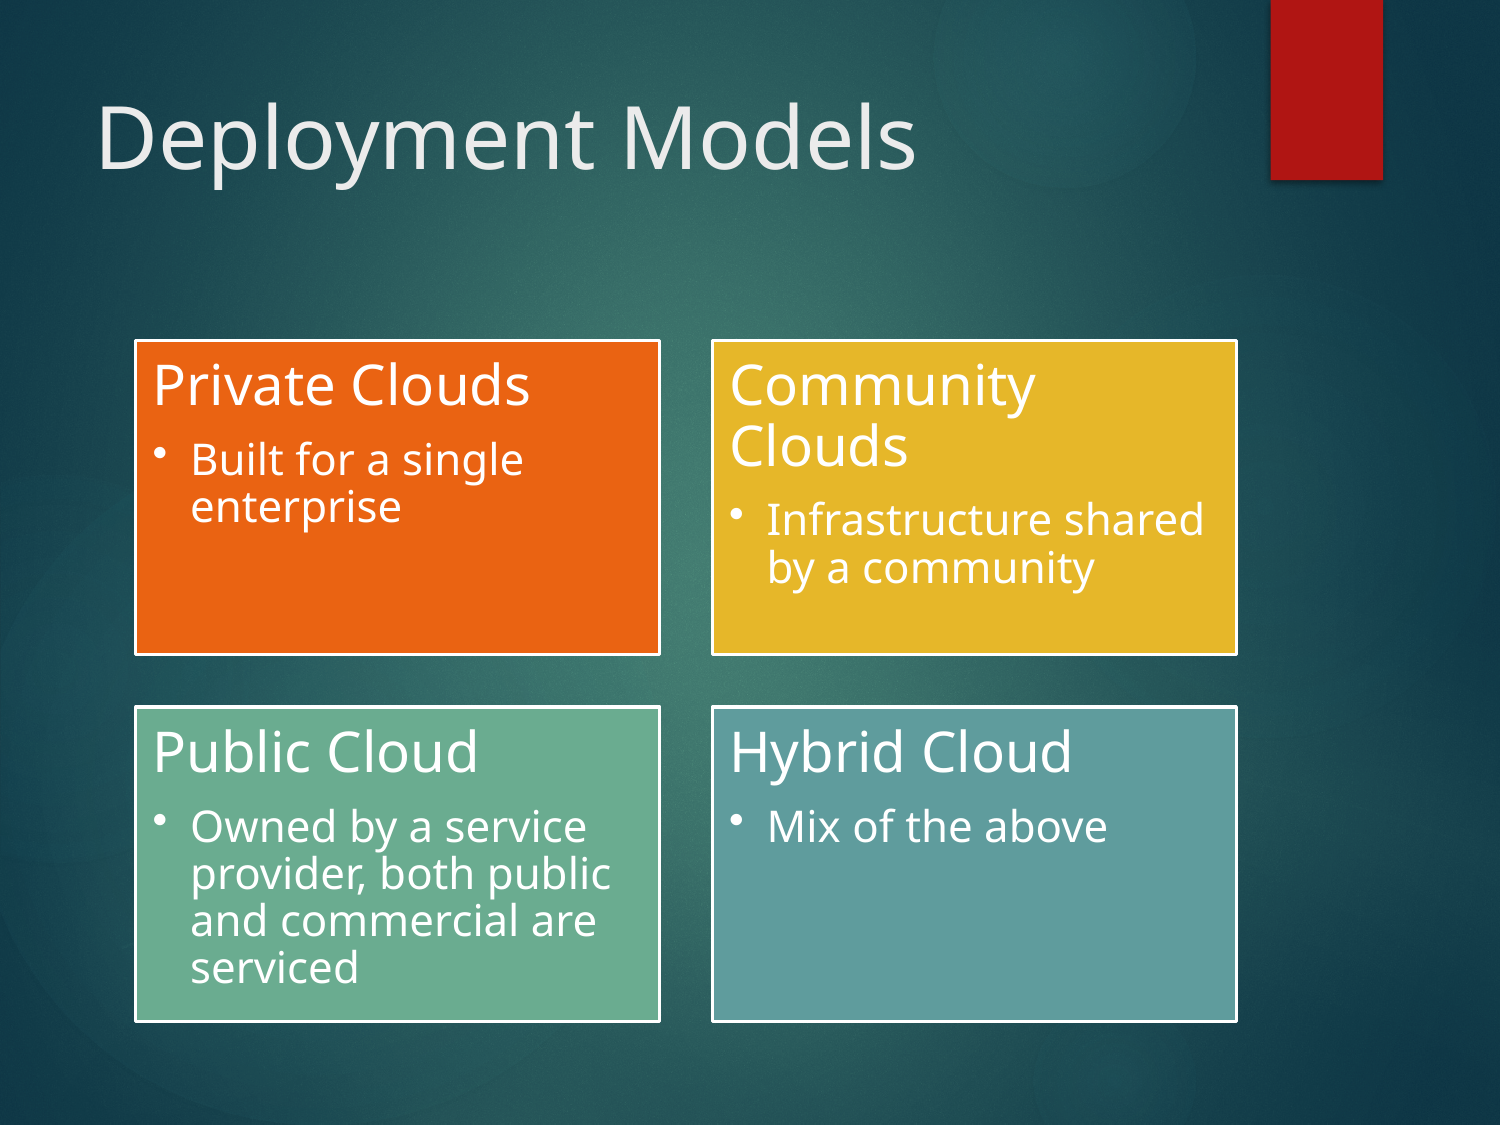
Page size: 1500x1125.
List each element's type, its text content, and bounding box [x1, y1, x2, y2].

title Deployment Models [79, 74, 1237, 304]
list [135, 336, 1237, 1026]
